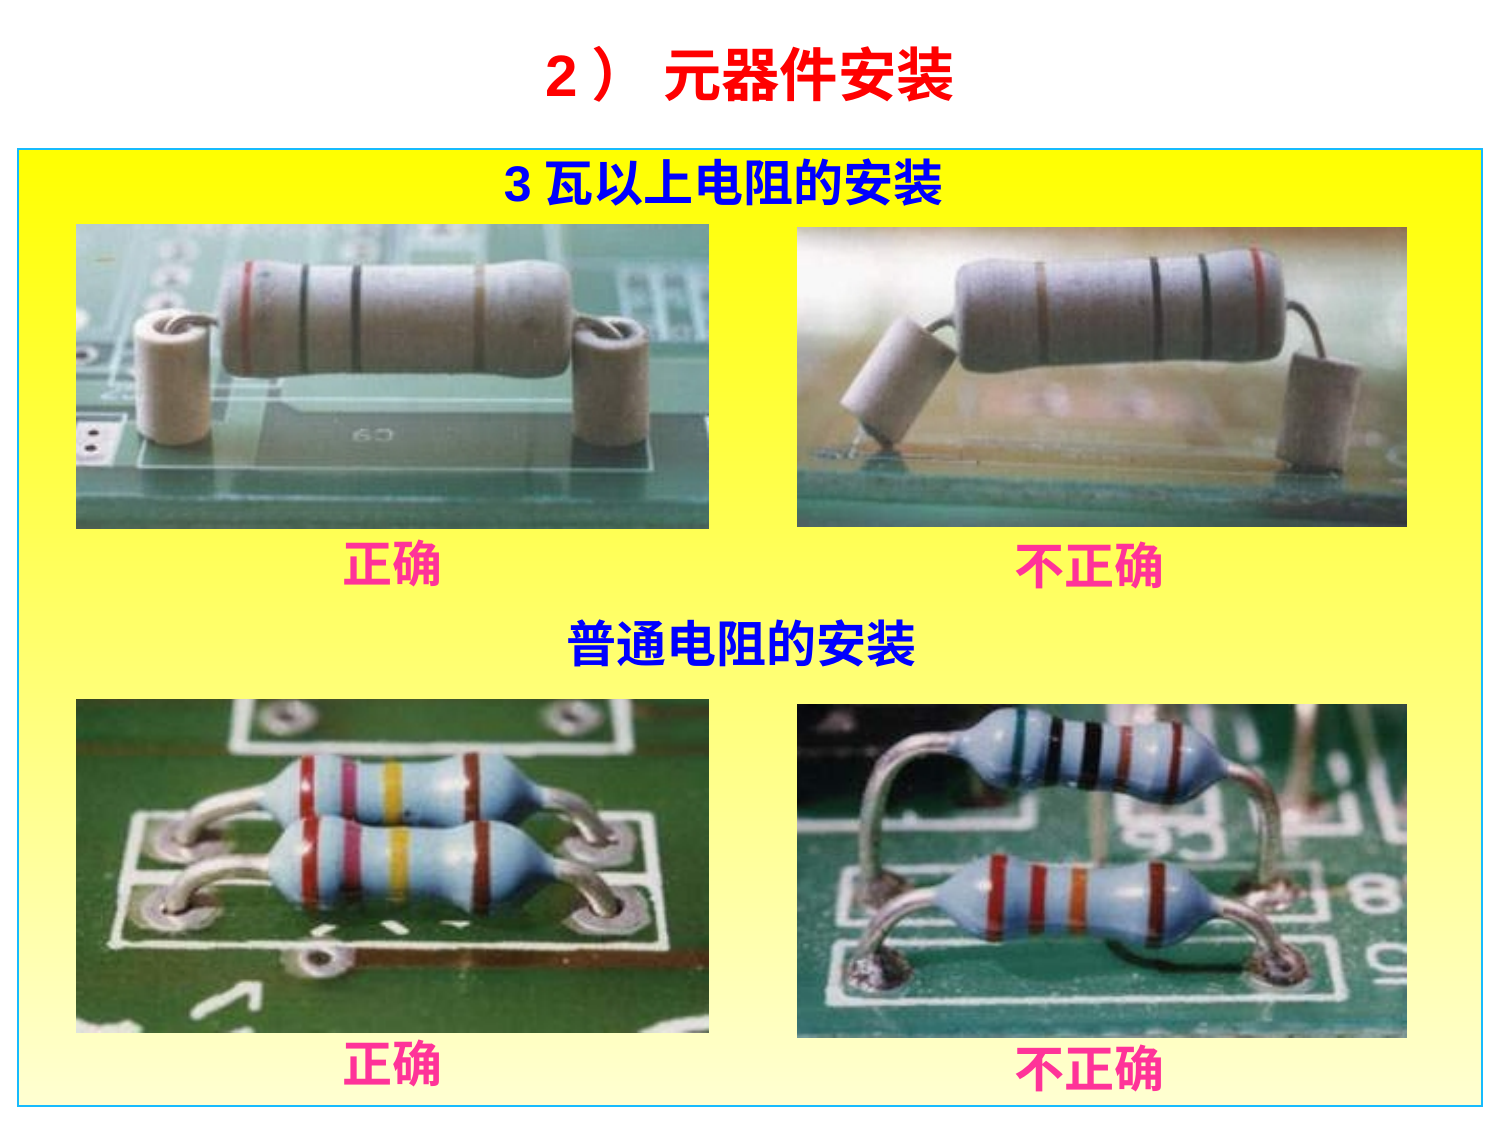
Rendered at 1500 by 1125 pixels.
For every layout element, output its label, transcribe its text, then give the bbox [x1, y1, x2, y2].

picture [76, 224, 709, 529]
text_box 正确 [327, 1042, 458, 1100]
text_box 正确 [327, 538, 458, 600]
text_box 3瓦以上电阻的安装 [489, 144, 959, 219]
picture [797, 226, 1407, 528]
picture [76, 699, 709, 1033]
picture [797, 703, 1407, 1039]
text_box 不正确 [999, 1047, 1180, 1105]
text_box 普通电阻的安装 [552, 604, 932, 680]
text_box 2） 元器件安装 [0, 31, 1500, 116]
text_box 不正确 [999, 537, 1180, 602]
text_box [17, 148, 1483, 1106]
